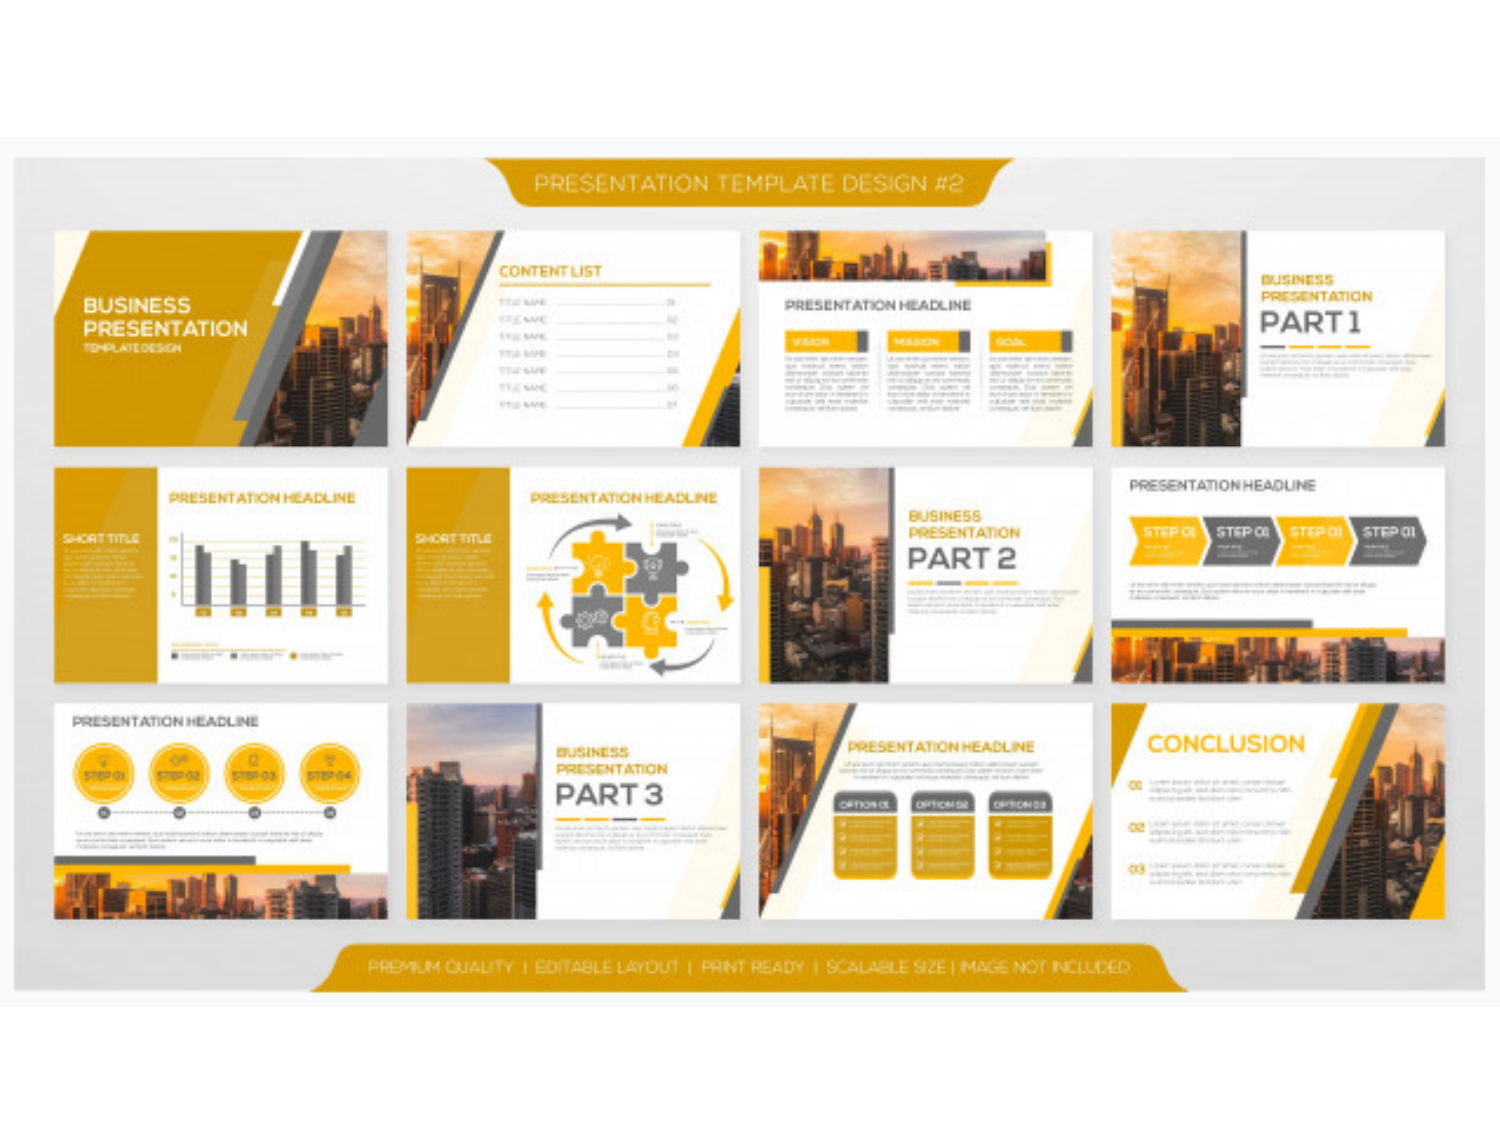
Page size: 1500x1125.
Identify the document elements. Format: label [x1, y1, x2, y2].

picture [0, 136, 1500, 1008]
